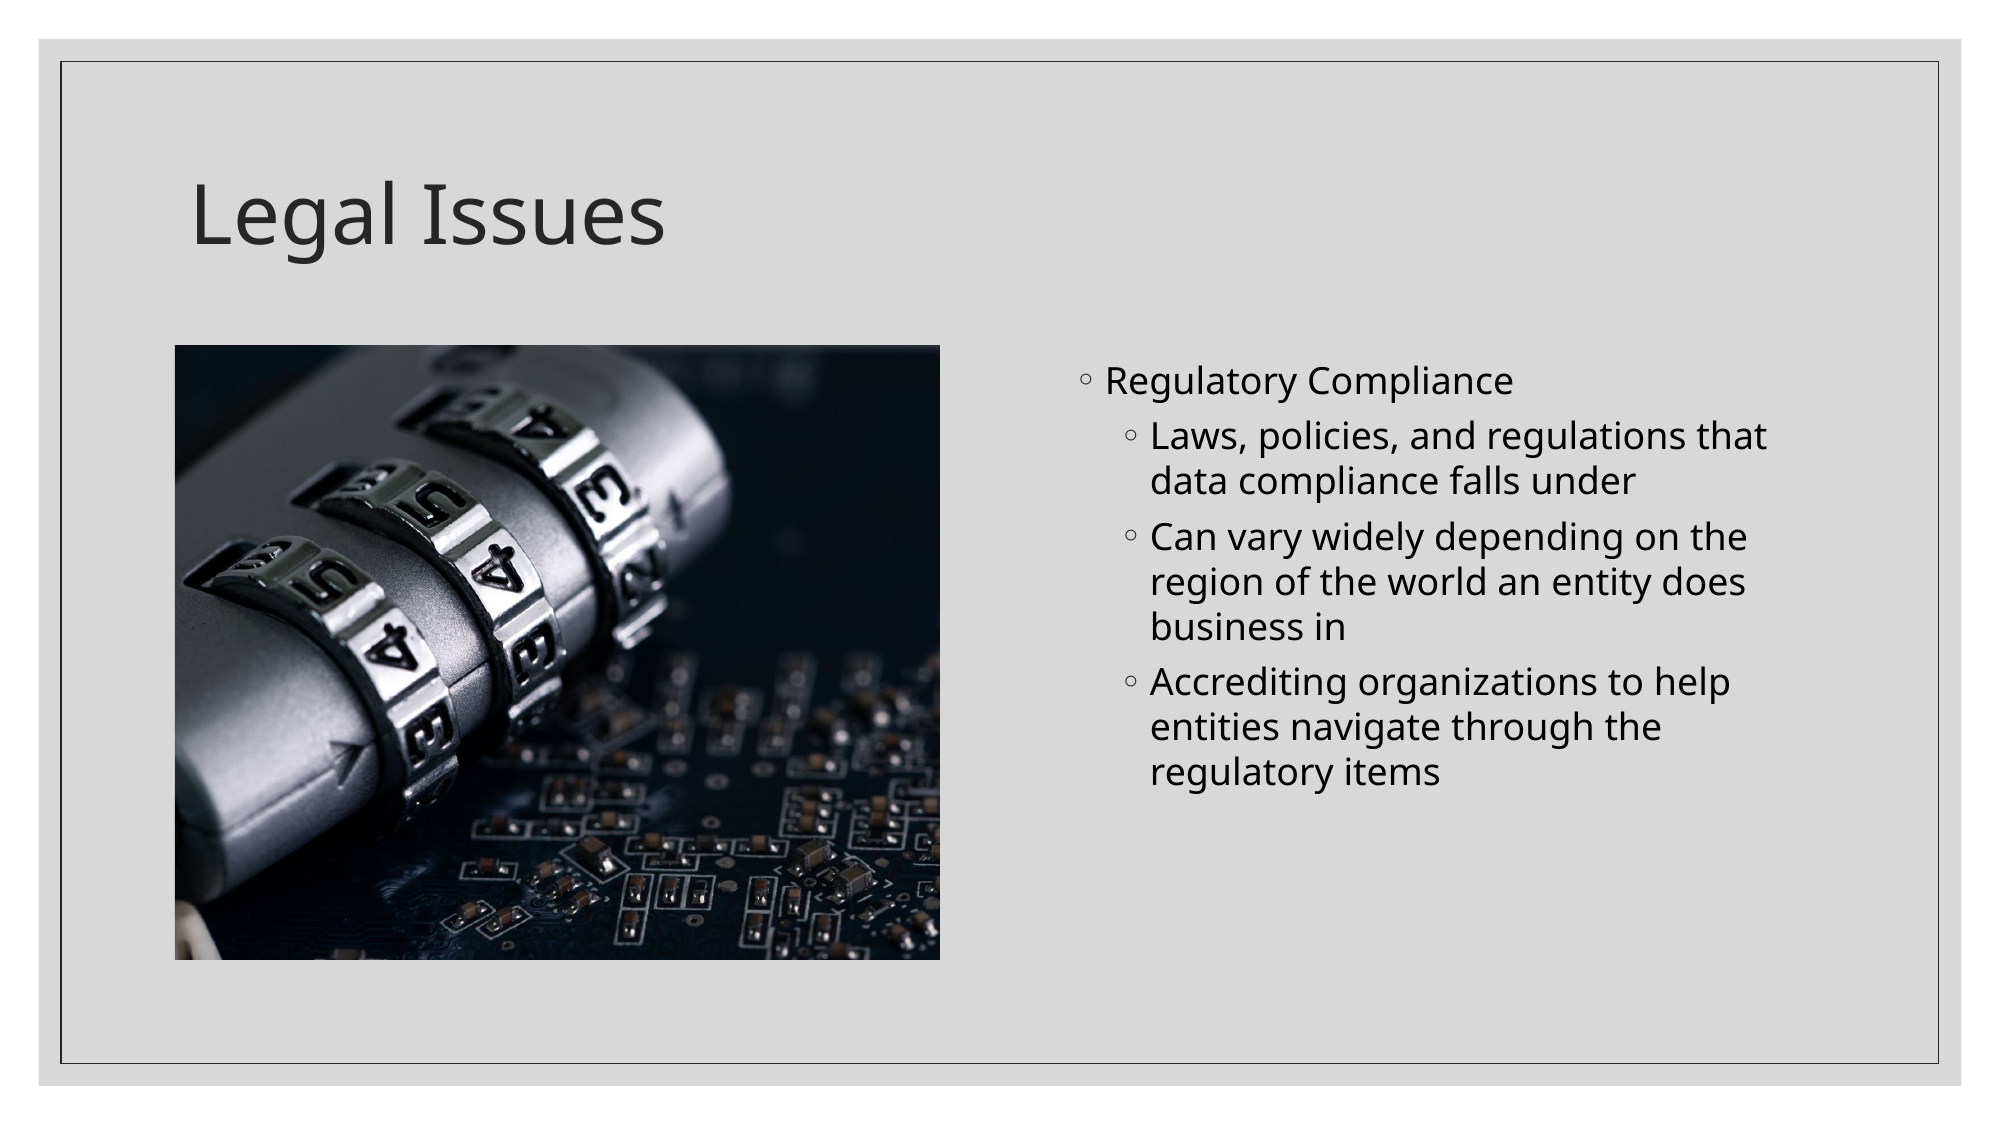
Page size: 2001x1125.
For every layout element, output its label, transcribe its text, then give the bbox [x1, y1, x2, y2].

title Legal Issues [174, 105, 1825, 331]
list Regulatory Compliance Laws, policies, and regulations that data compliance falls under Can vary widely depending on the region of the world an entity does business in Accrediting organizations to help entities navigate through the regulatory items [1059, 345, 1825, 960]
picture [174, 344, 940, 960]
